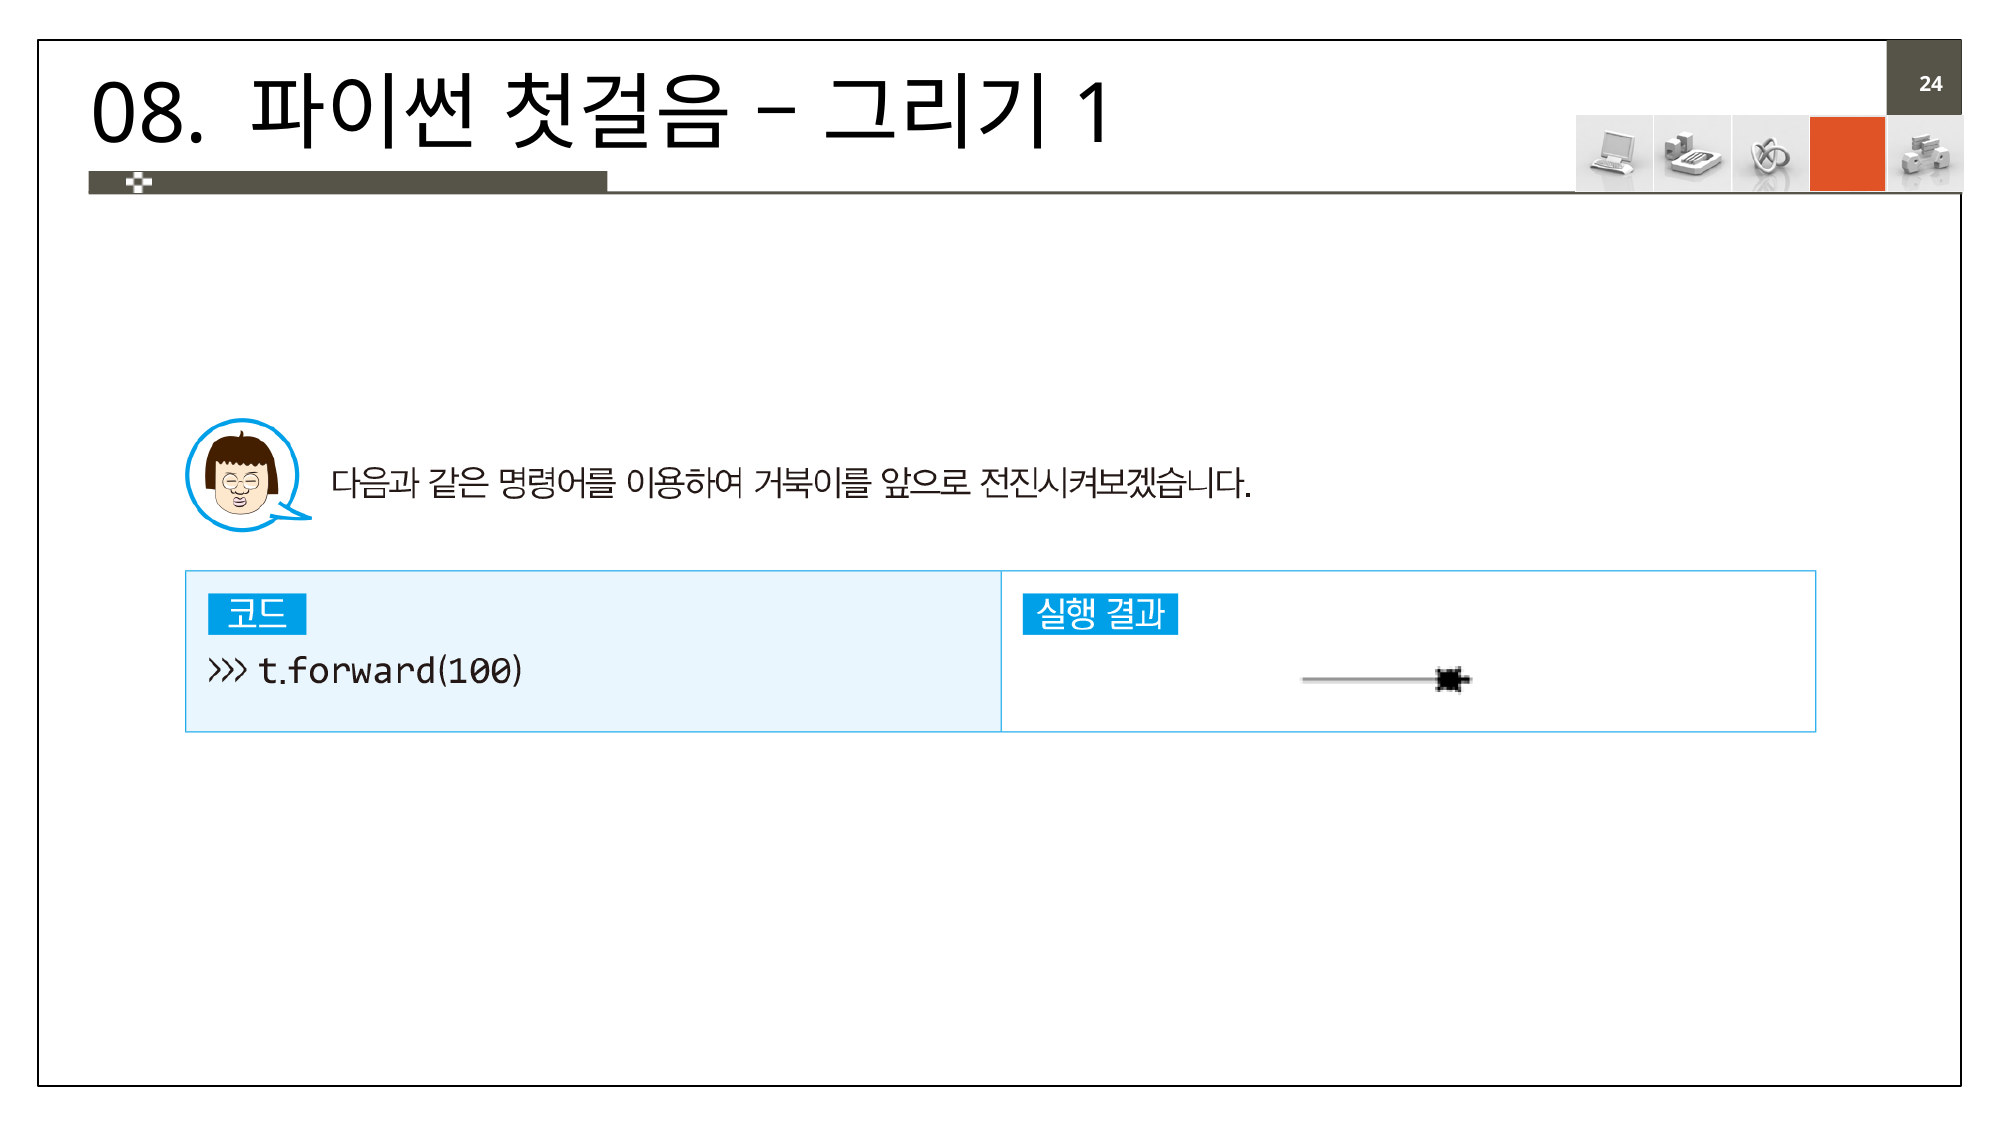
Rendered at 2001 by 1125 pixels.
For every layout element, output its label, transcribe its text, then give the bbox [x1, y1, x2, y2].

picture [104, 395, 1856, 746]
title 08. 파이썬 첫걸음 – 그리기1 [76, 62, 1808, 208]
picture [1808, 114, 1964, 192]
